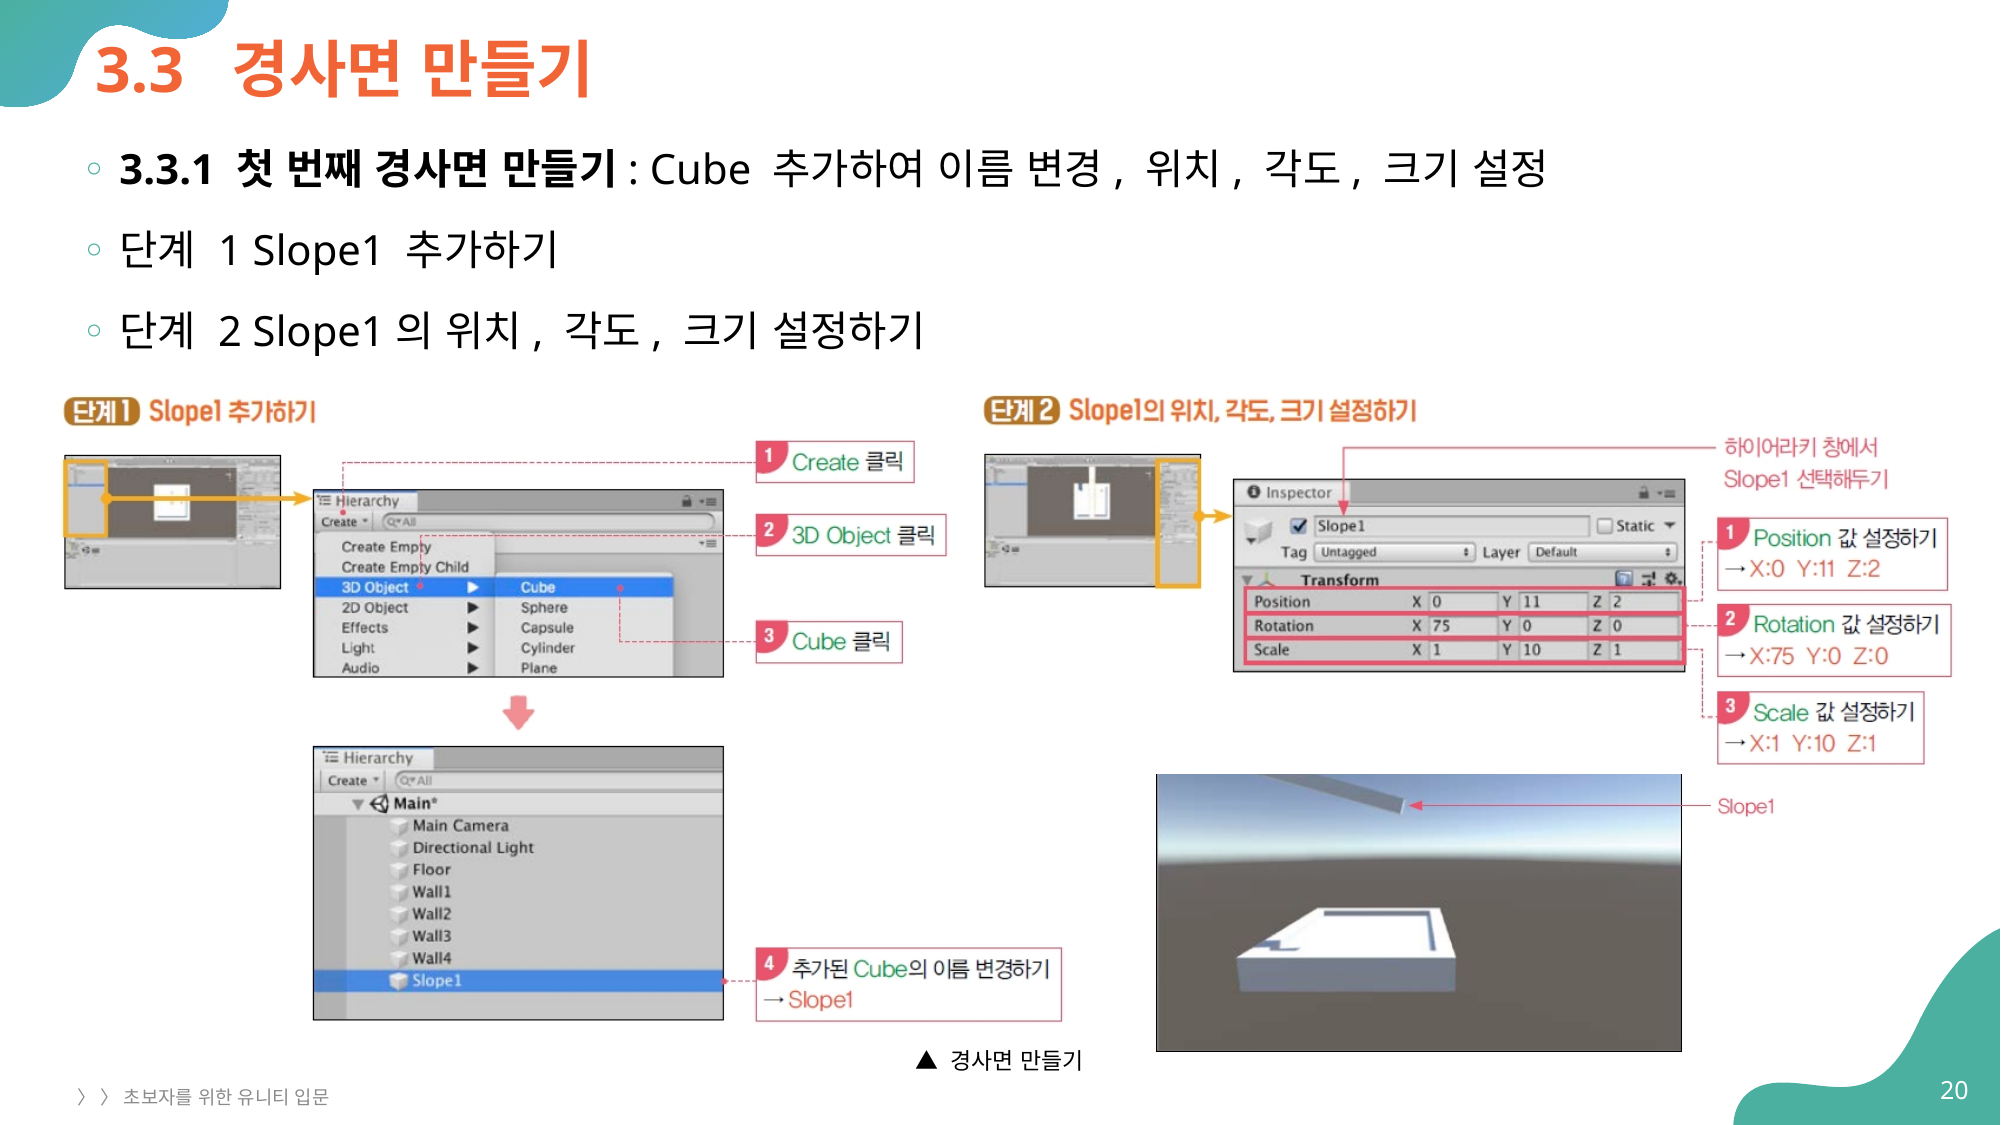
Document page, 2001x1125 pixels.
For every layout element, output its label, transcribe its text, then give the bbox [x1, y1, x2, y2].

title 3.3 경사면 만들기 [79, 17, 1931, 128]
list 3.3.1 첫 번째 경사면 만들기: Cube 추가하여 이름 변경, 위치, 각도, 크기 설정 단계 1 Slope1 추가하기 단계 2 Slope1의 위치, 각도, 크기 설정하기 [66, 125, 1918, 389]
text_box ▲ 경사면 만들기 [900, 1038, 1100, 1082]
picture [54, 389, 1960, 1052]
footer 〉 〉 초보자를 위한 유니티 입문 [63, 1085, 738, 1109]
slide_number 20 [1917, 1061, 1984, 1122]
